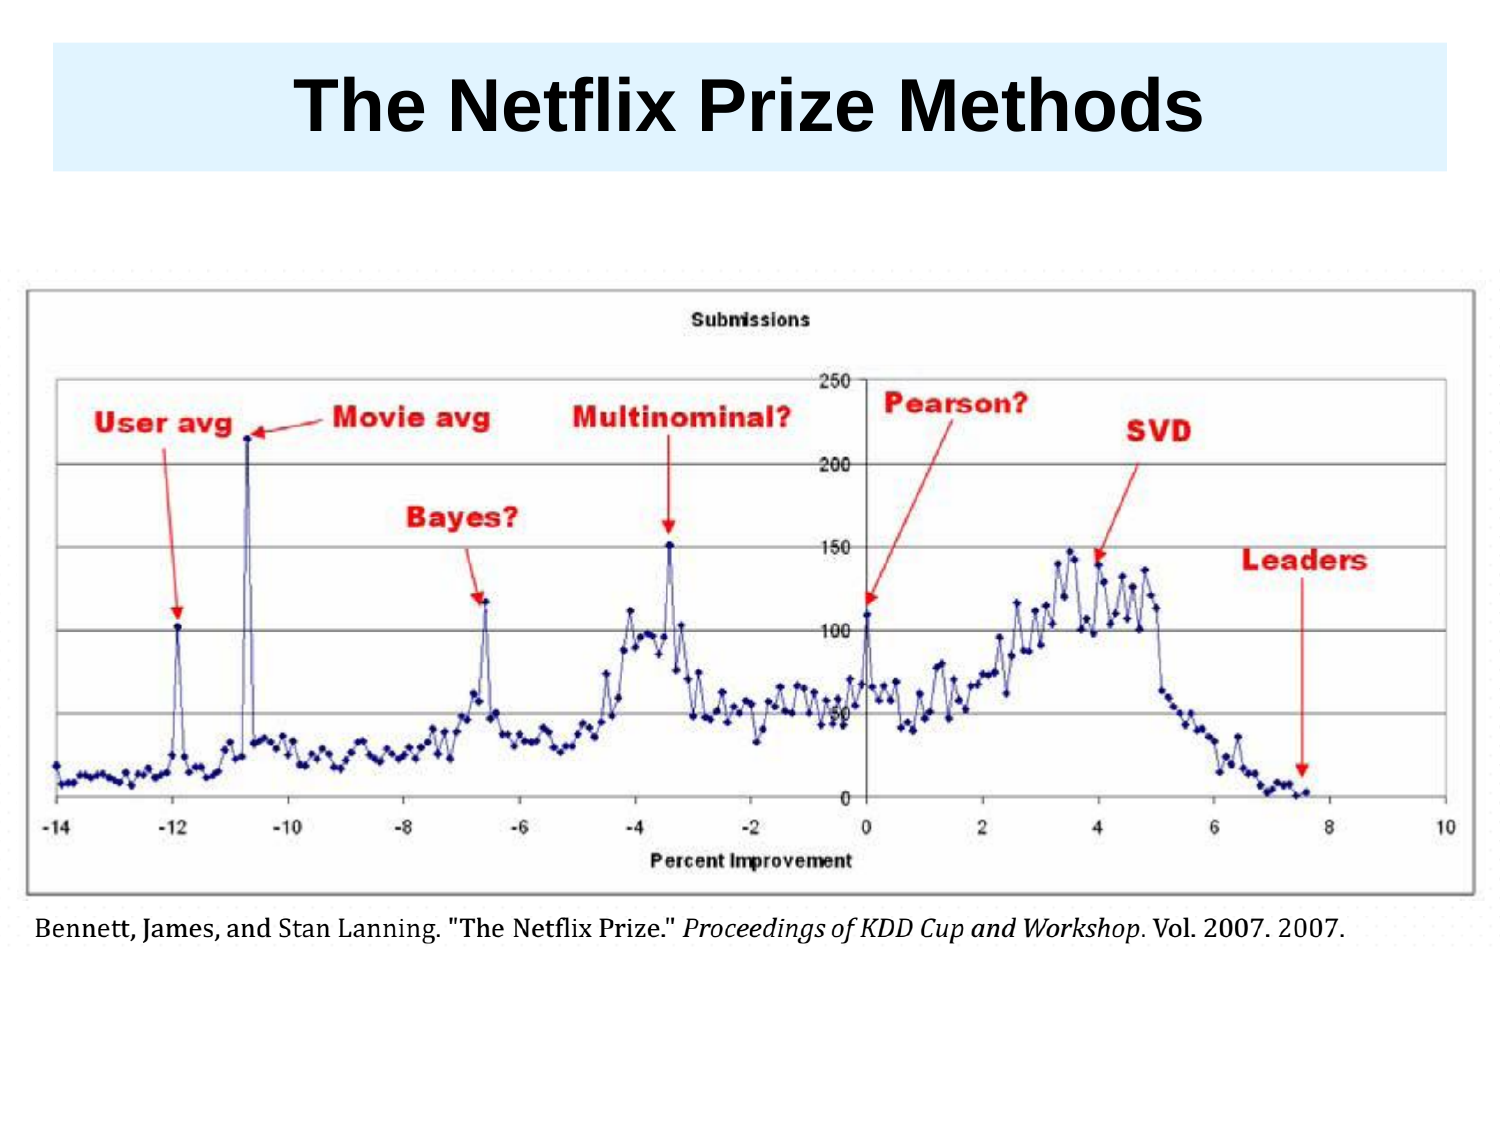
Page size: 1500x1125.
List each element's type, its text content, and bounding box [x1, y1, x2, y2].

picture [0, 266, 1500, 952]
title The Netflix Prize Methods [53, 42, 1447, 172]
